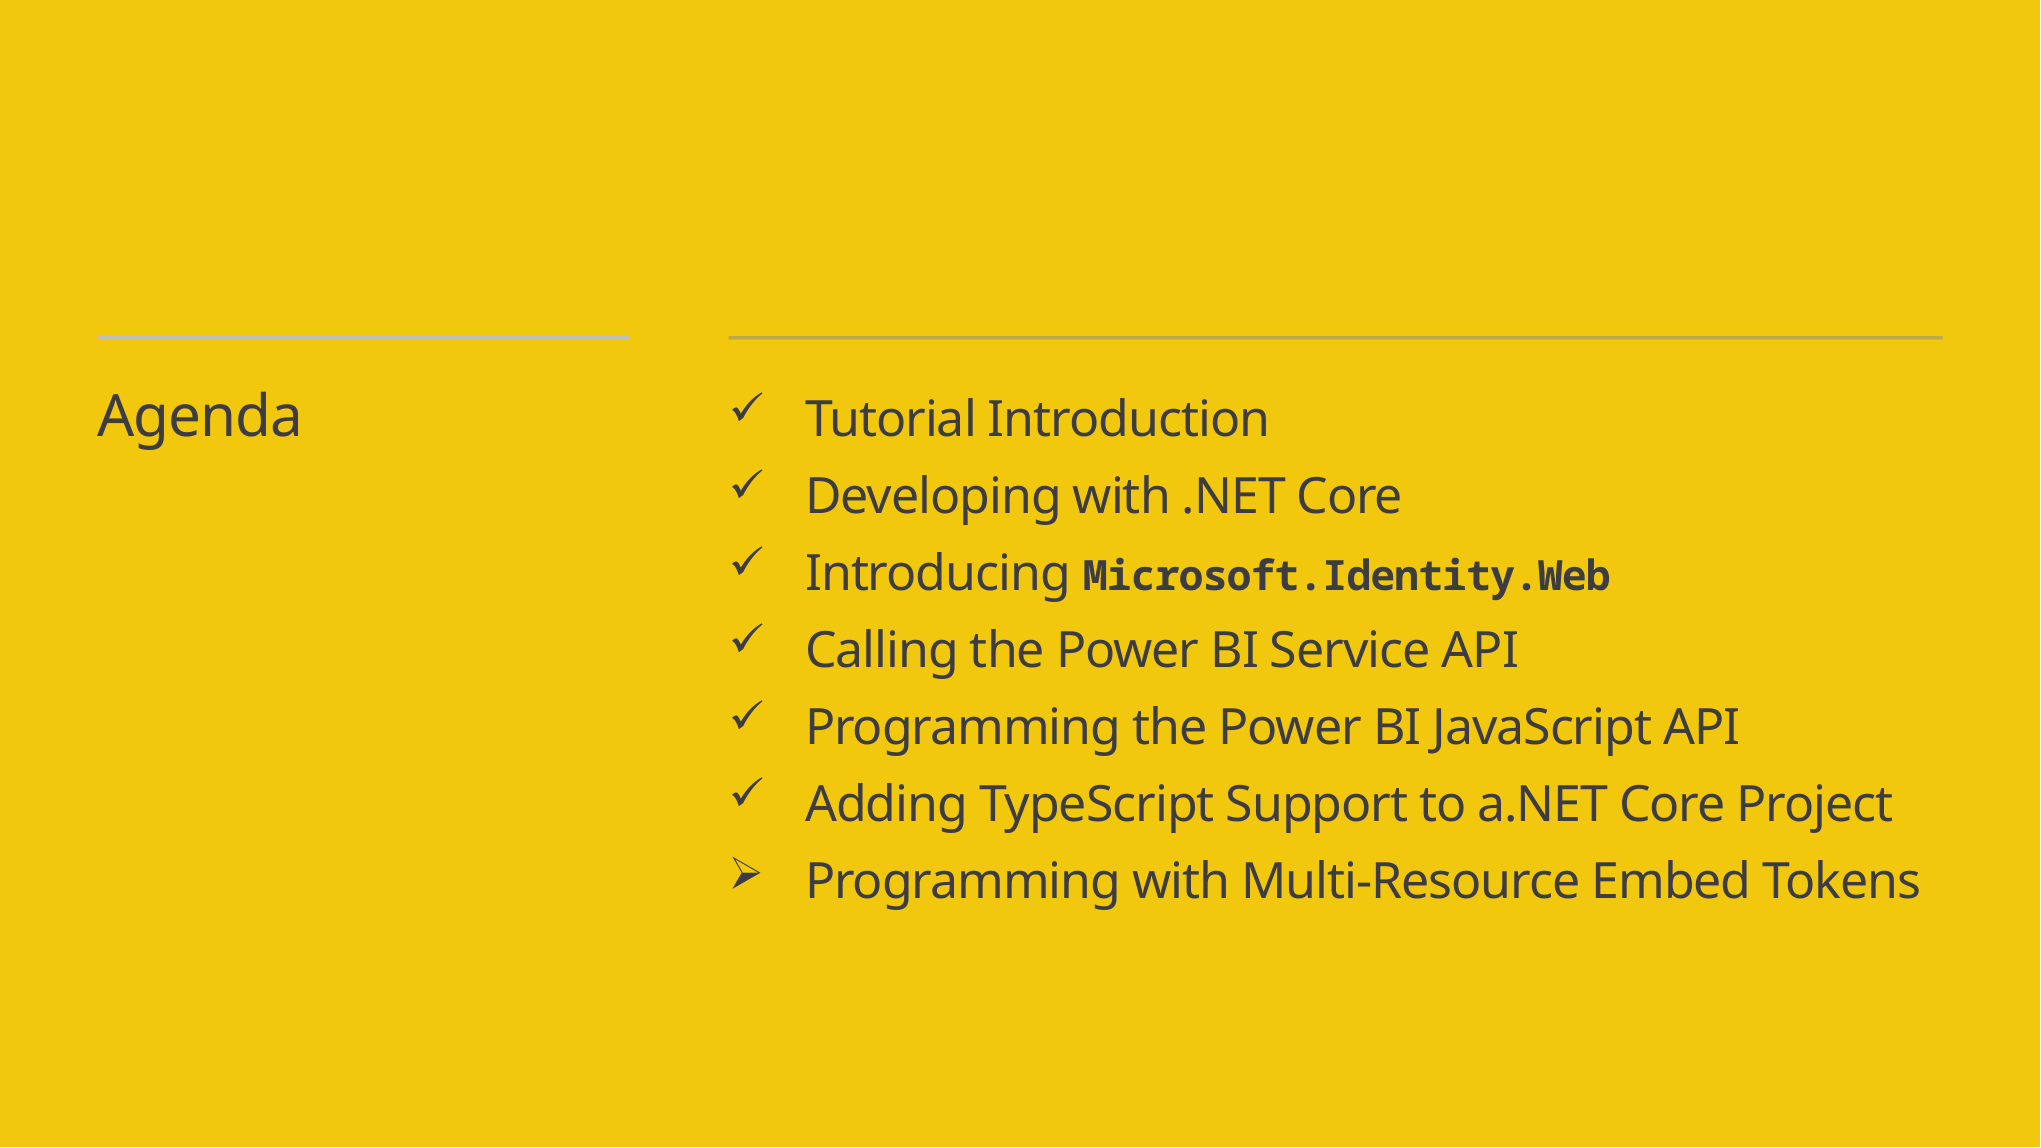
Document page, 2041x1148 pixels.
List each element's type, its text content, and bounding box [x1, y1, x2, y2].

title Agenda [97, 386, 631, 451]
list Tutorial Introduction Developing with .NET Core Introducing Microsoft.Identity.Web Calling the Power BI Service API Programming the Power BI JavaScript API Adding TypeScript Support to a.NET Core Project Programming with Multi-Resource Embed Tokens [728, 386, 2008, 912]
